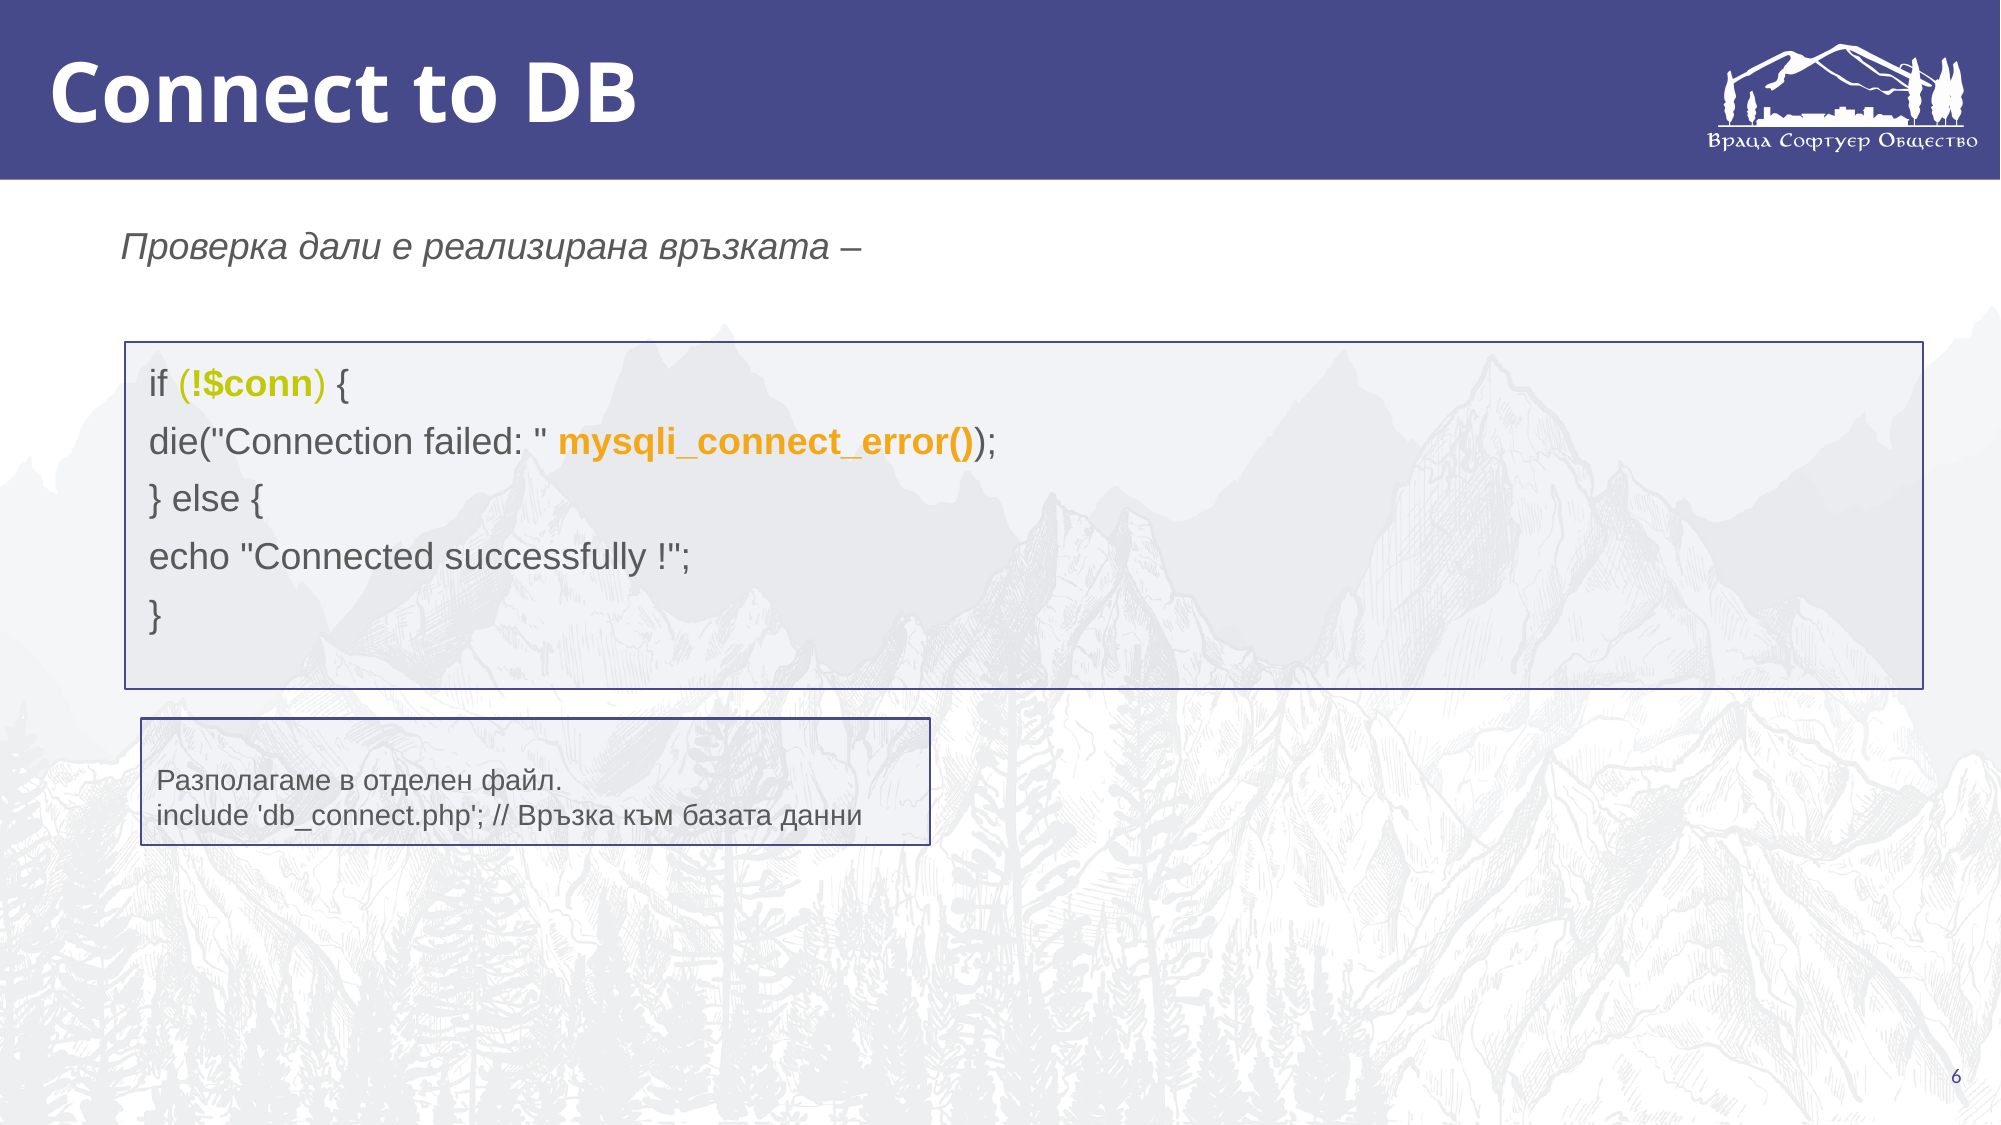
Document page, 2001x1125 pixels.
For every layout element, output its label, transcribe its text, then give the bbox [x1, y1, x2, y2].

text_box Проверка дали е реализирана връзката – [105, 207, 1889, 296]
title Connect to DB [31, 16, 1591, 162]
list if (!$conn) { die("Connection failed: " mysqli_connect_error()); } else { echo "Connected successfully !"; } [124, 341, 1924, 690]
picture [1703, 19, 1981, 165]
text_box Разполагаме в отделен файл. include 'db_connect.php'; // Връзка към базата данни [141, 718, 930, 846]
slide_number 6 [1897, 1049, 1968, 1101]
